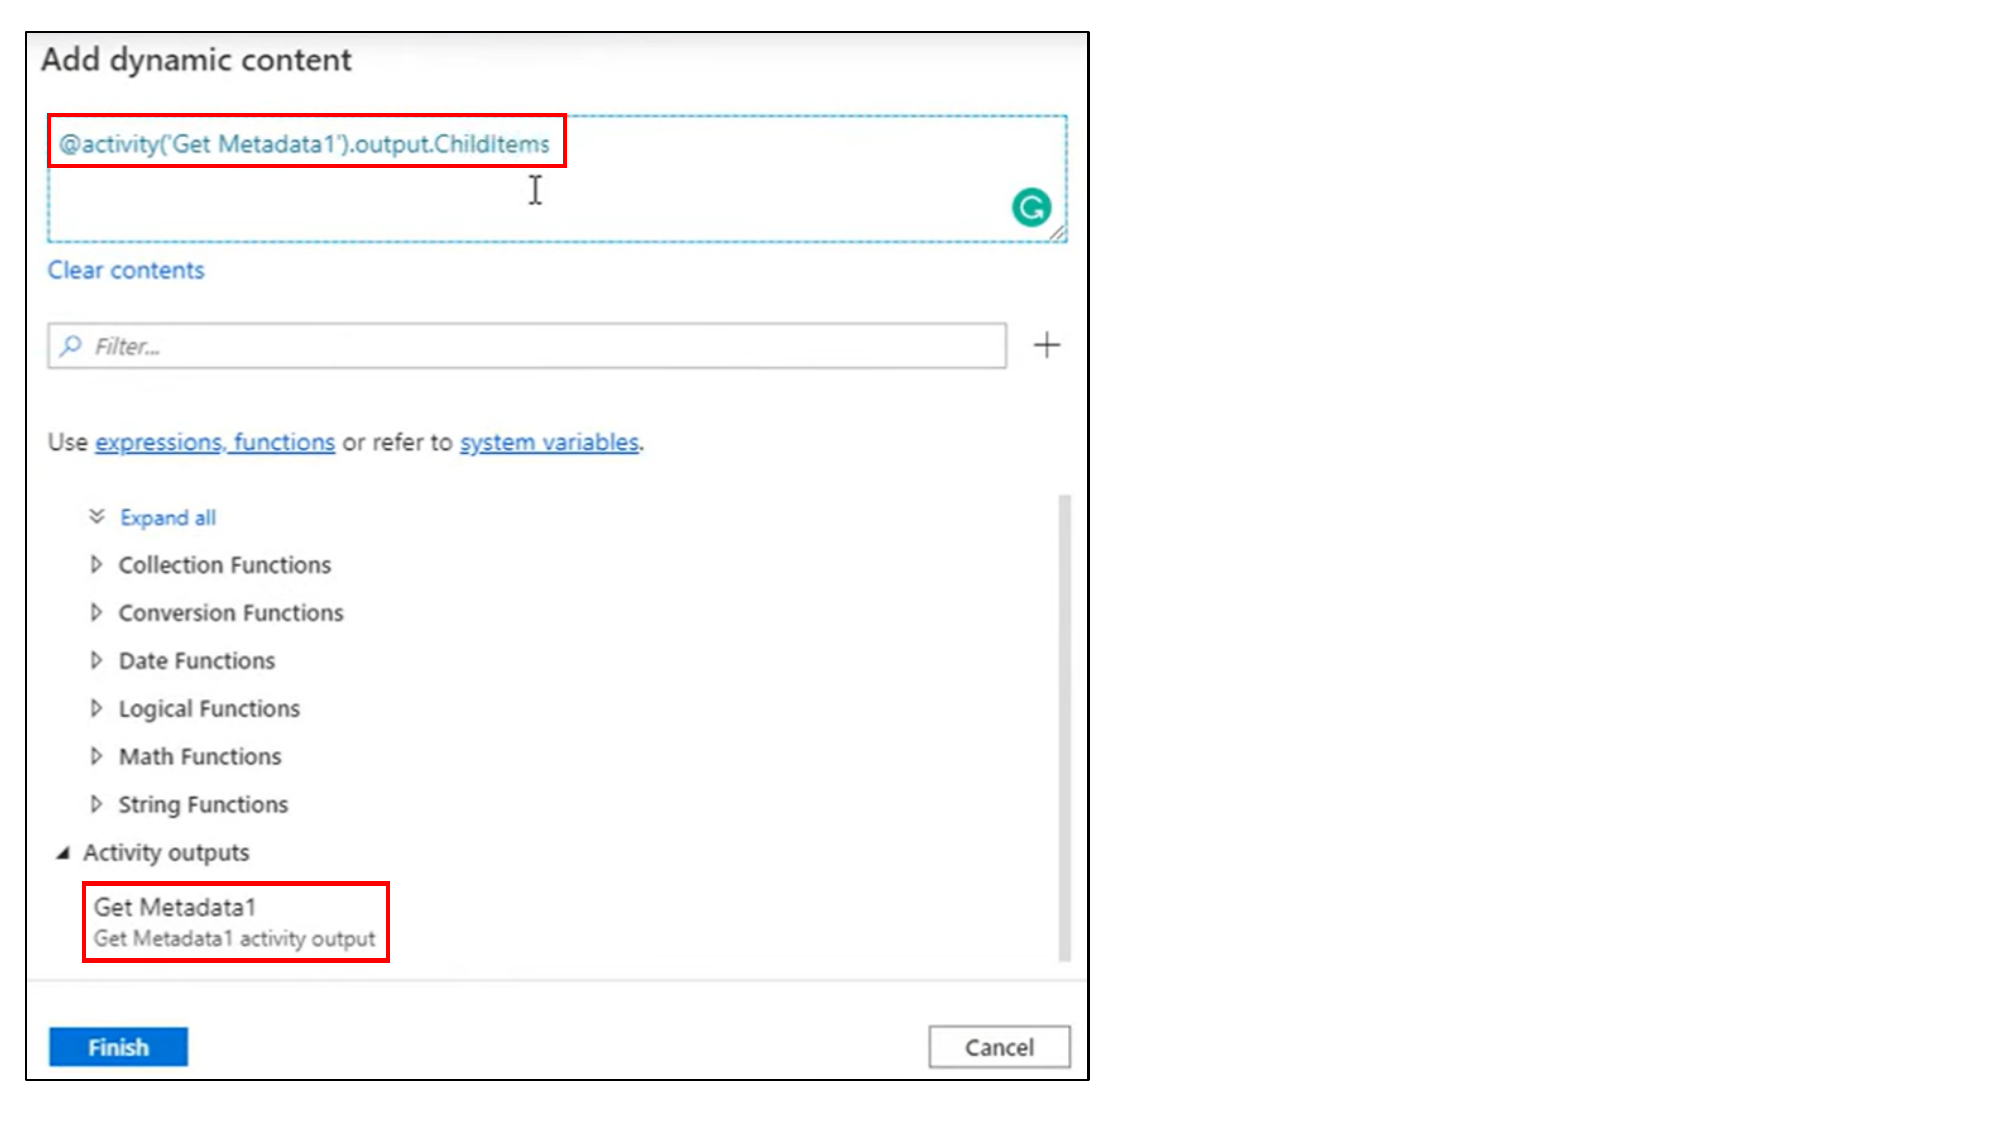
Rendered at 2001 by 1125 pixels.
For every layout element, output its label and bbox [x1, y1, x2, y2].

picture [27, 33, 1088, 1079]
